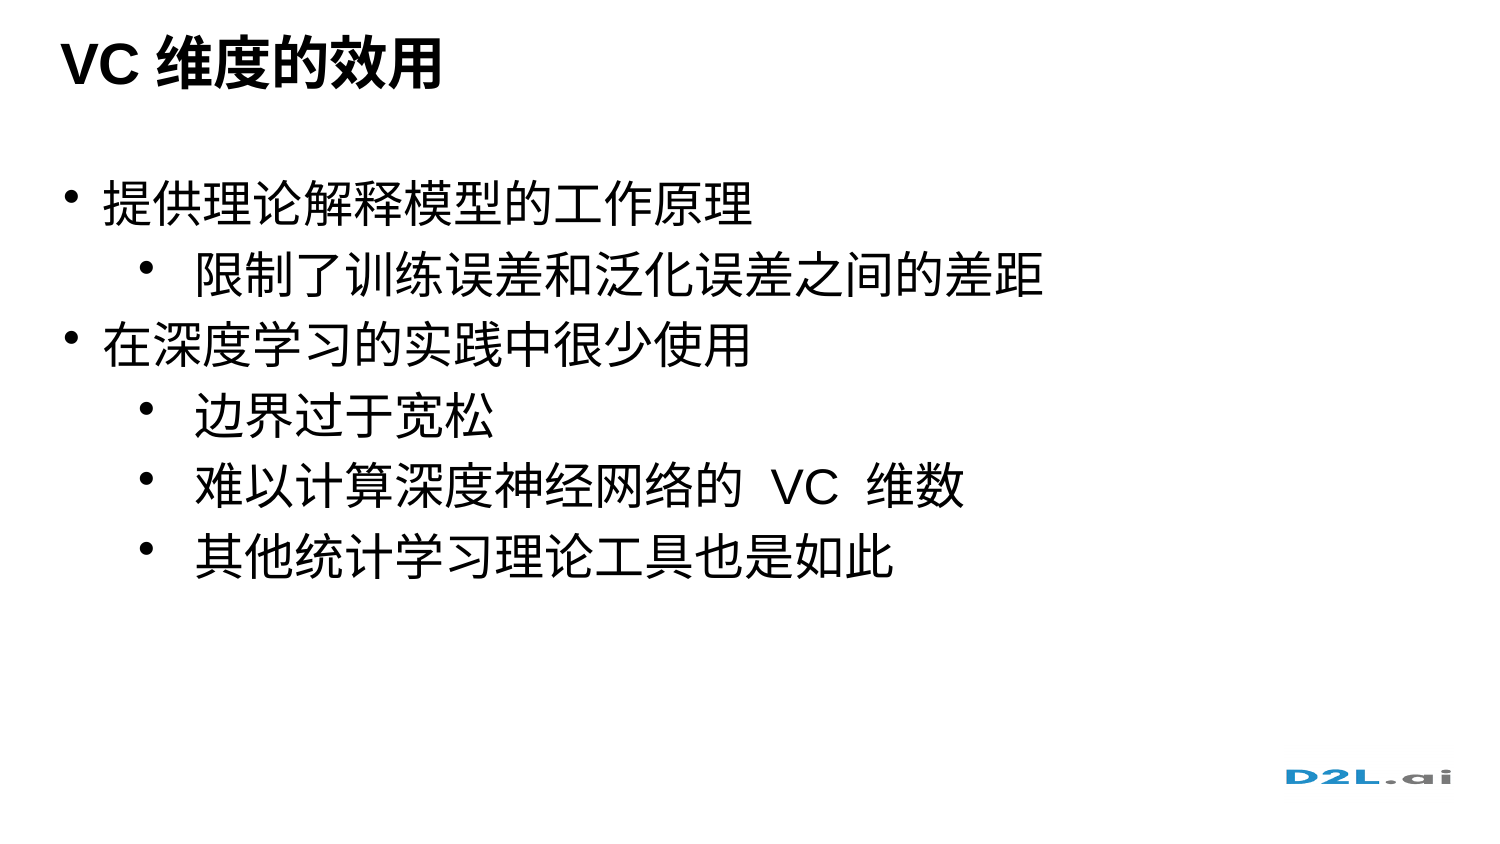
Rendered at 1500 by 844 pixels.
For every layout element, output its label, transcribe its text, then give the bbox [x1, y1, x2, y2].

list 提供理论解释模型的工作原理 限制了训练误差和泛化误差之间的差距 在深度学习的实践中很少使用 边界过于宽松 难以计算深度神经网络的 VC 维数 其他统计学习理论工具也是如此 [55, 165, 1403, 750]
picture [1284, 745, 1454, 806]
title VC维度的效用 [52, 18, 1400, 109]
